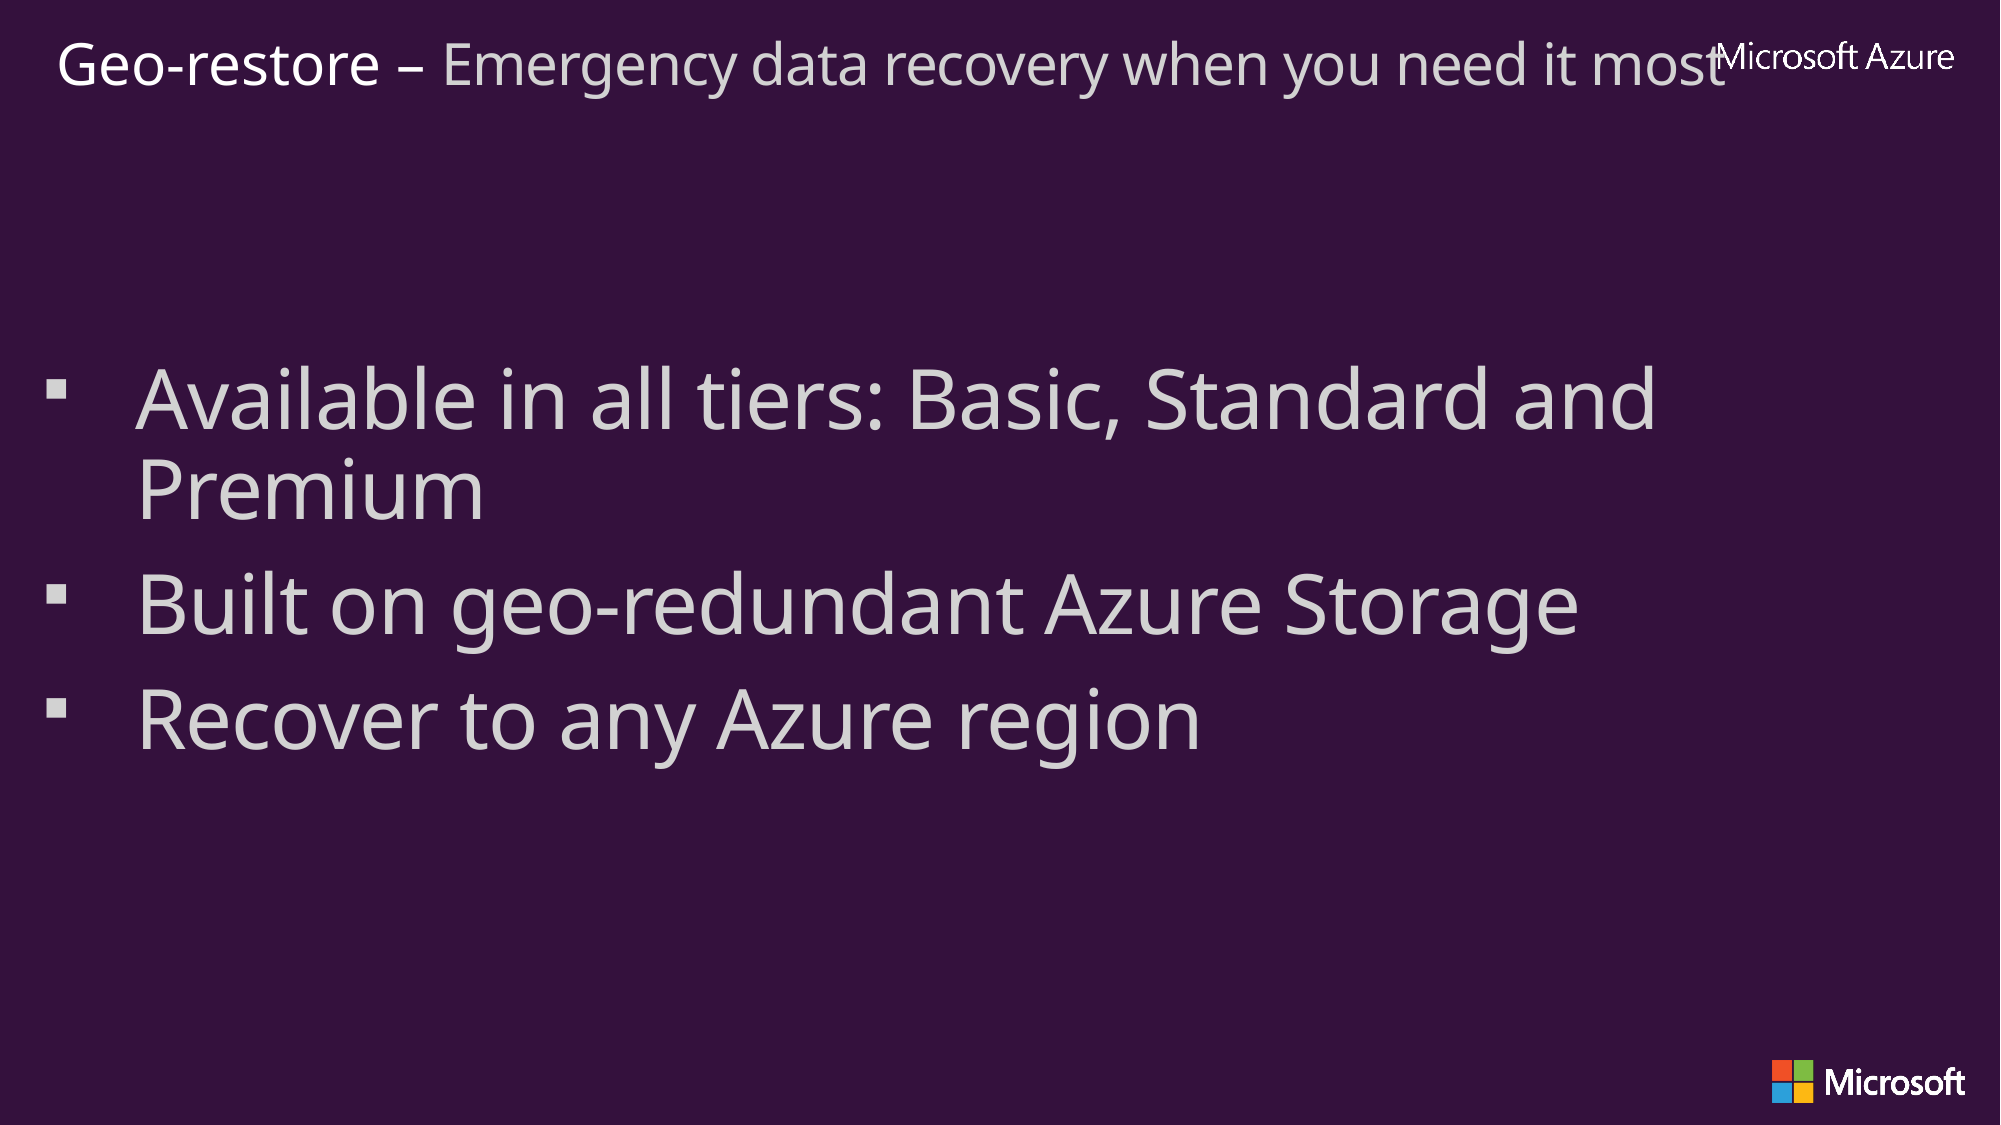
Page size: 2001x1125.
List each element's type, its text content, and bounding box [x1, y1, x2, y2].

text_box Geo-restore – Emergency data recovery when you need it most [0, 0, 2000, 134]
text_box Available in all tiers: Basic, Standard and Premium Built on geo-redundant Azure Storage Recover to any Azure region [0, 134, 2000, 1125]
